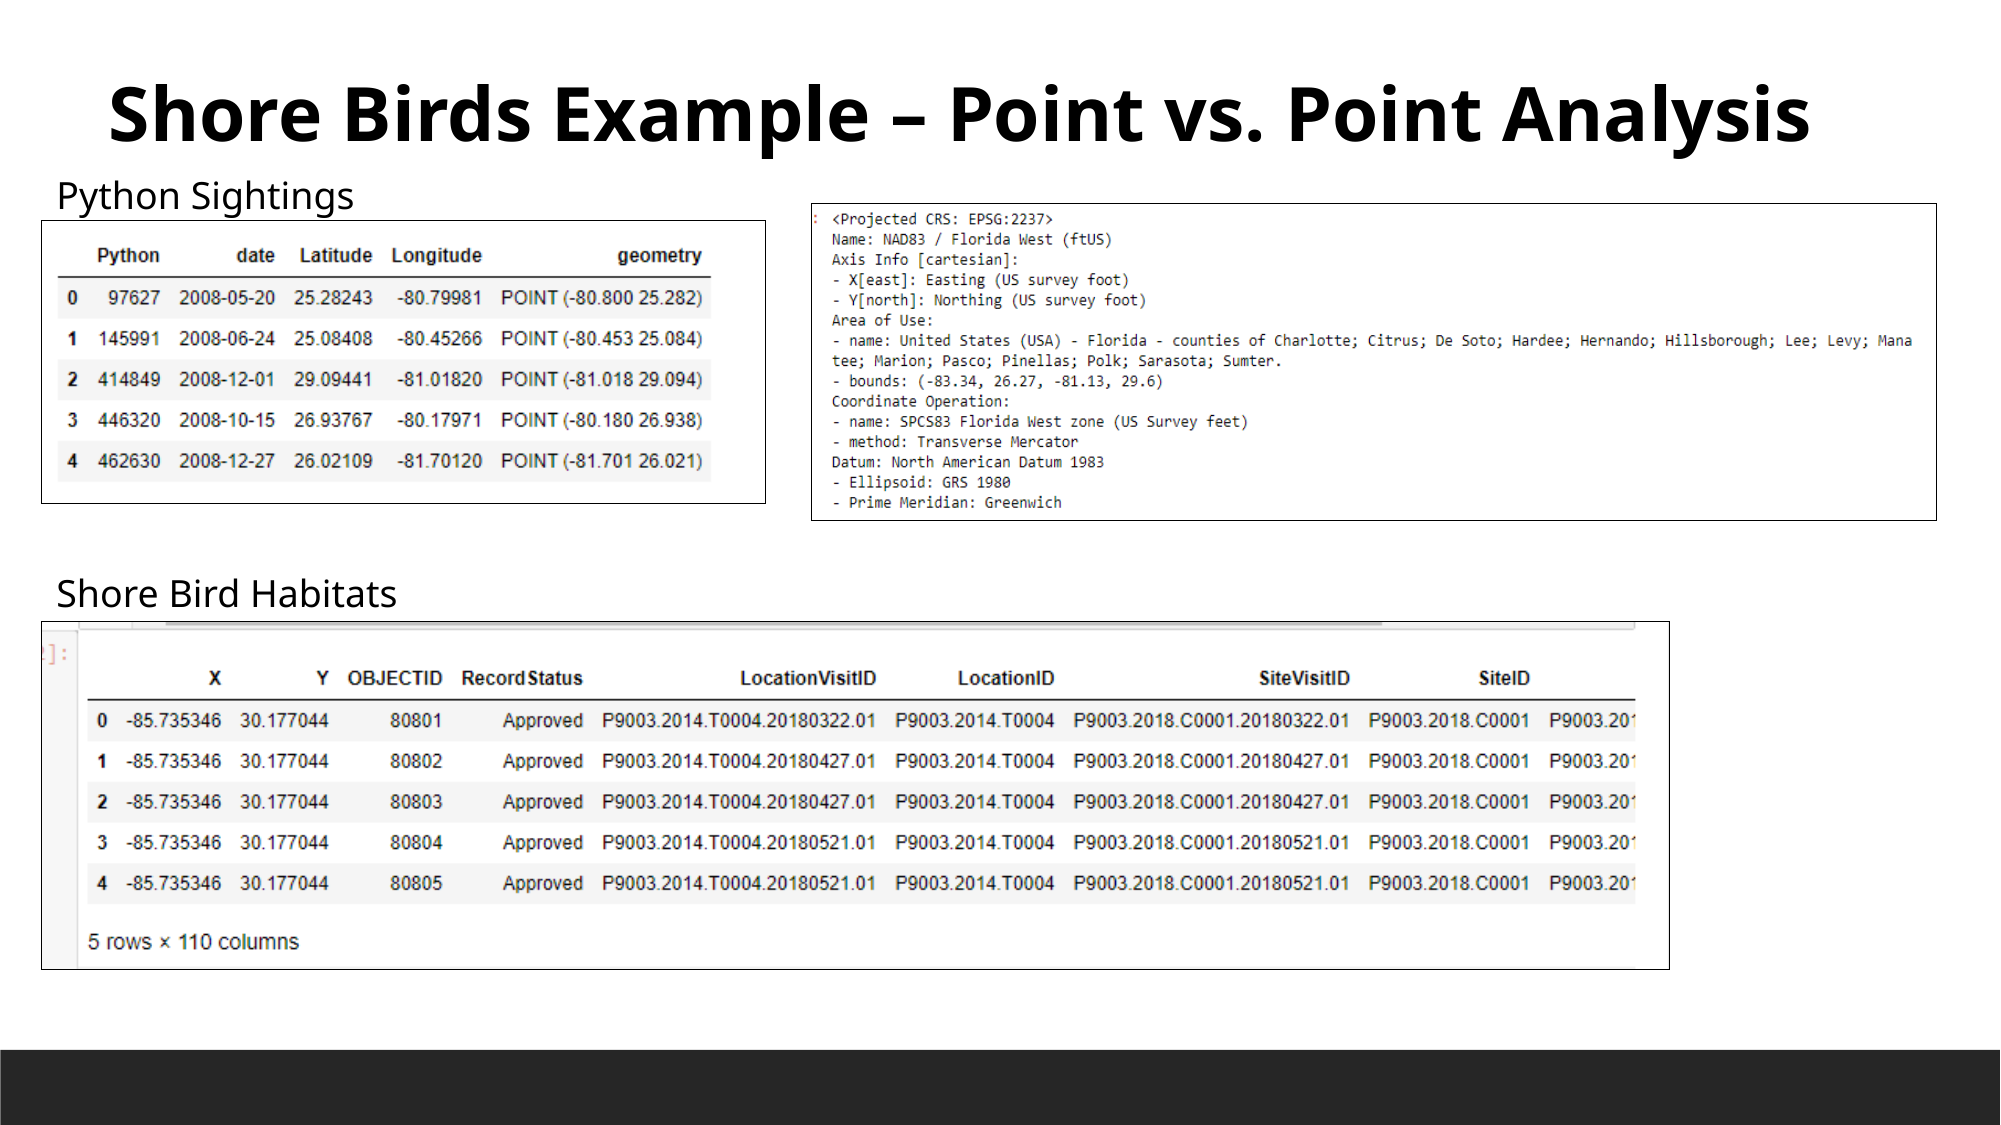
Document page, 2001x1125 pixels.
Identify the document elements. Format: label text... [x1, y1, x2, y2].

picture [811, 202, 1937, 522]
text_box Python Sightings [41, 164, 632, 219]
picture [41, 220, 766, 504]
picture [41, 621, 1671, 971]
text_box Shore Birds Example – Point vs. Point Analysis [93, 59, 1870, 164]
text_box Shore Bird Habitats [41, 562, 632, 621]
